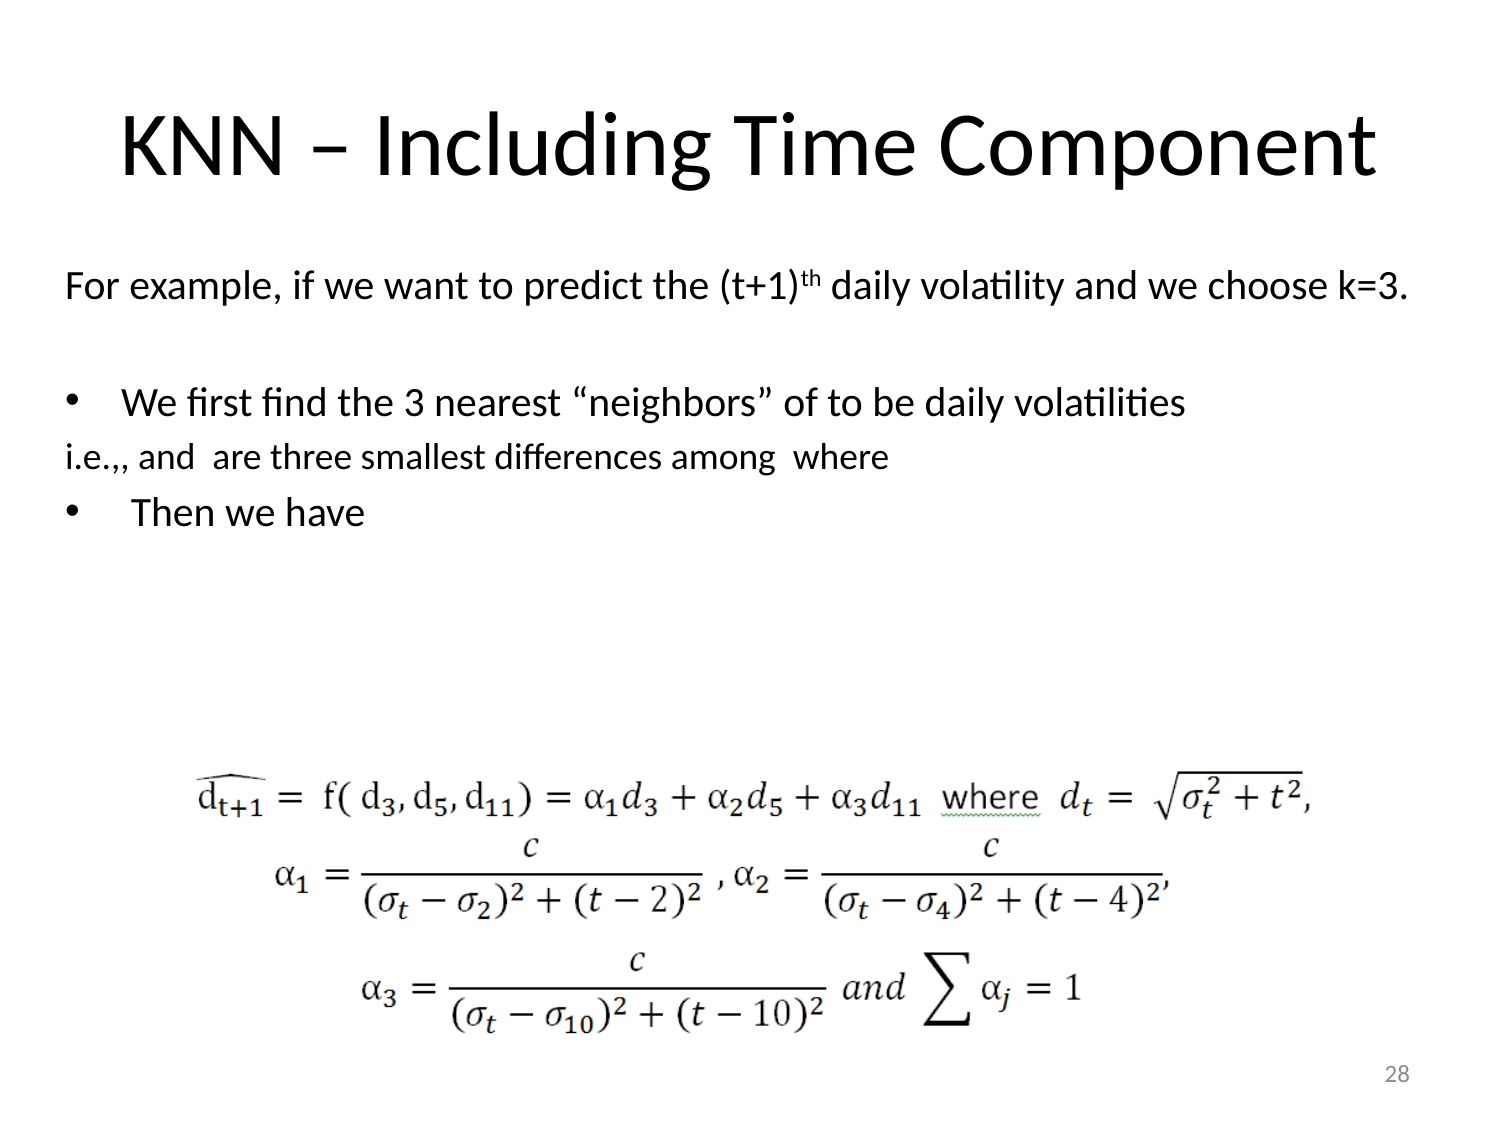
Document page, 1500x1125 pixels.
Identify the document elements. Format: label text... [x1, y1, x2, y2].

slide_number 28 [1074, 1042, 1425, 1103]
picture [162, 712, 1346, 1063]
title KNN – Including Time Component [75, 45, 1425, 233]
